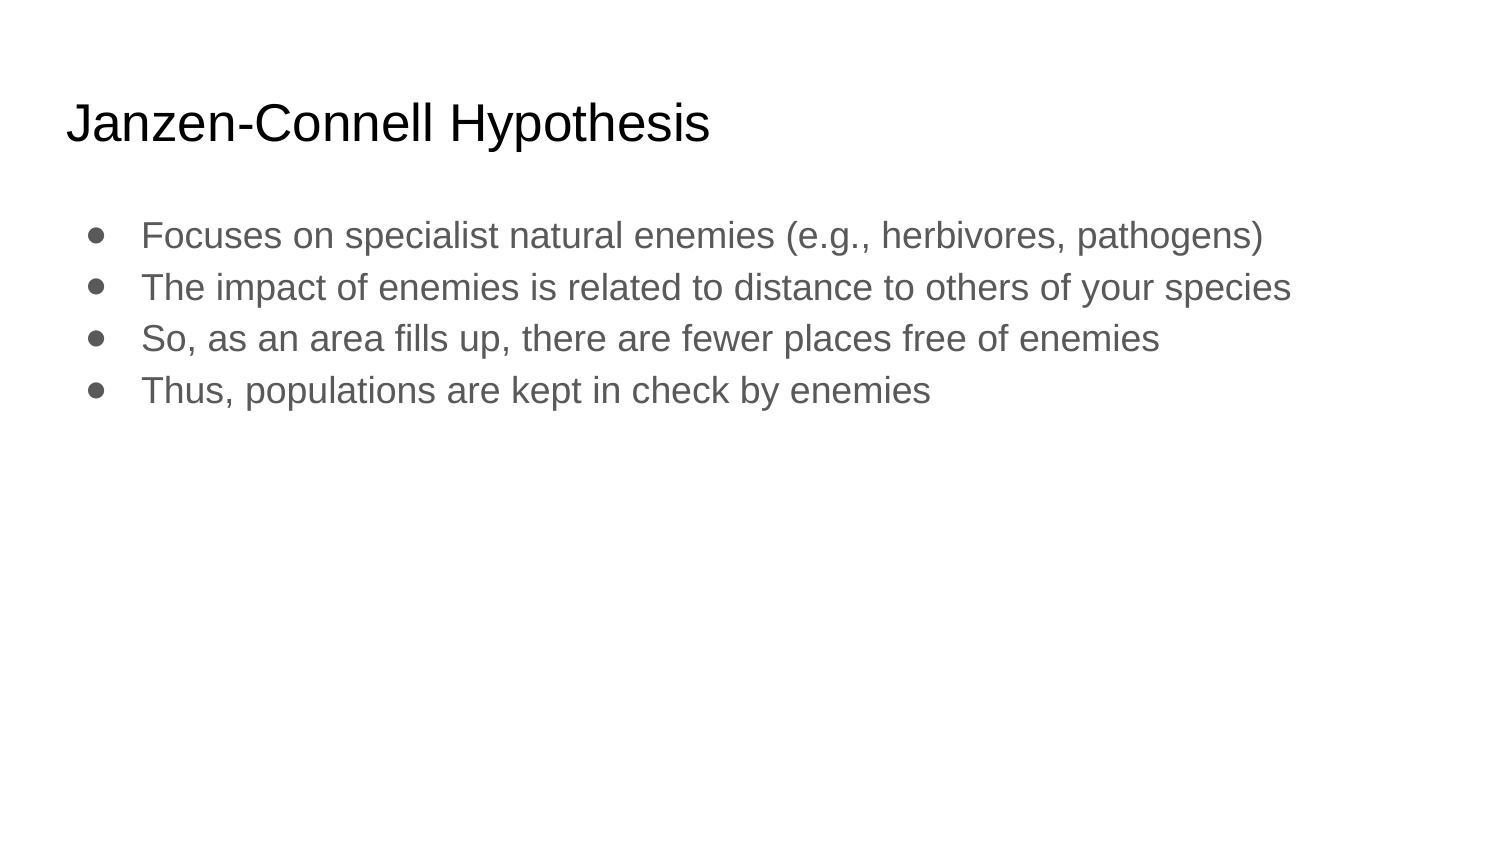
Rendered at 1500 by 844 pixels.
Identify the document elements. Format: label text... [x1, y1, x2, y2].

list Focuses on specialist natural enemies (e.g., herbivores, pathogens) The impact of enemies is related to distance to others of your species So, as an area fills up, there are fewer places free of enemies Thus, populations are kept in check by enemies [51, 189, 1449, 750]
title Janzen-Connell Hypothesis [51, 72, 1449, 167]
